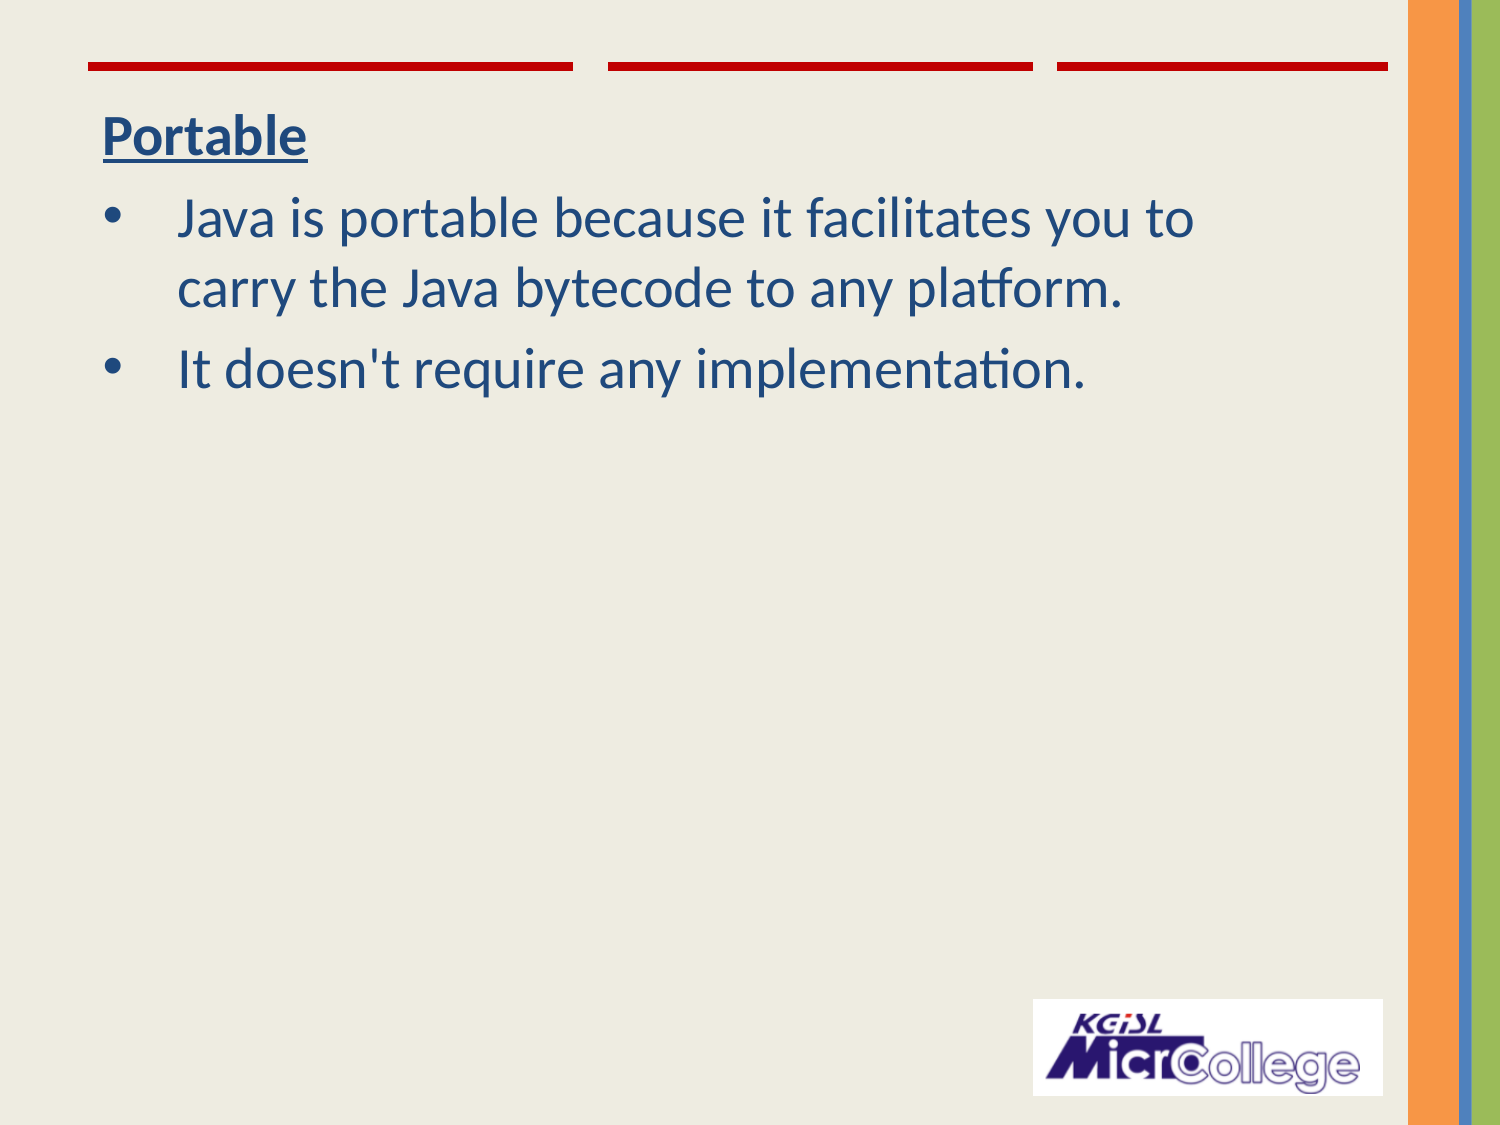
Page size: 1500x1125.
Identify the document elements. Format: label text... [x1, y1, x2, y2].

list Portable Java is portable because it facilitates you to carry the Java bytecode to any platform. It doesn't require any implementation. [87, 90, 1313, 1100]
picture [1033, 999, 1384, 1096]
